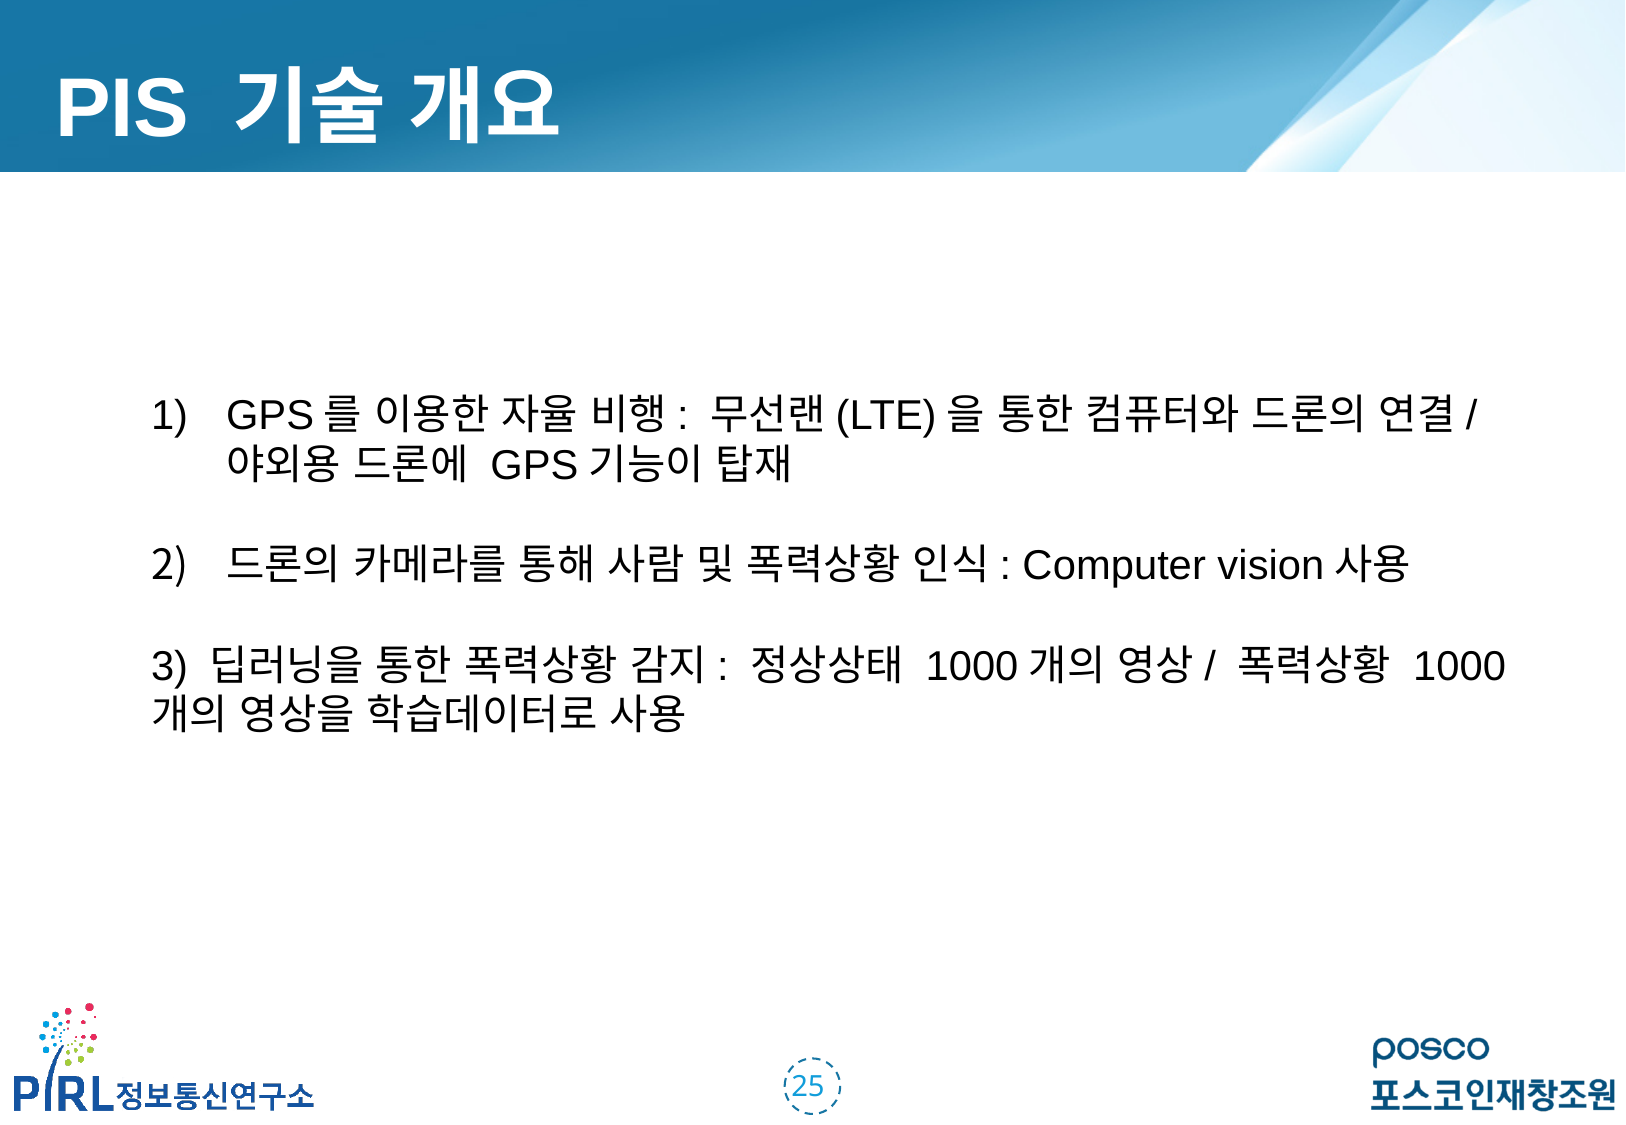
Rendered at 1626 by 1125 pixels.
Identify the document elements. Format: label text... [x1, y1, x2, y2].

text_box PIS 기술 개요 [40, 0, 1048, 161]
picture [1365, 1034, 1619, 1114]
picture [11, 999, 318, 1114]
text_box GPS를 이용한 자율 비행: 무선랜(LTE)을 통한 컴퓨터와 드론의 연결/ 야외용 드론에 GPS기능이 탑재 드론의 카메라를 통해 사람 및 폭력상황 인식: Computer vision사용 3) 딥러닝을 통한 폭력상황 감지: 정상상태 1000개의 영상/ 폭력상황 1000개의 영상을 학습데이터로 사용 [136, 380, 1552, 746]
picture [0, 0, 1625, 172]
